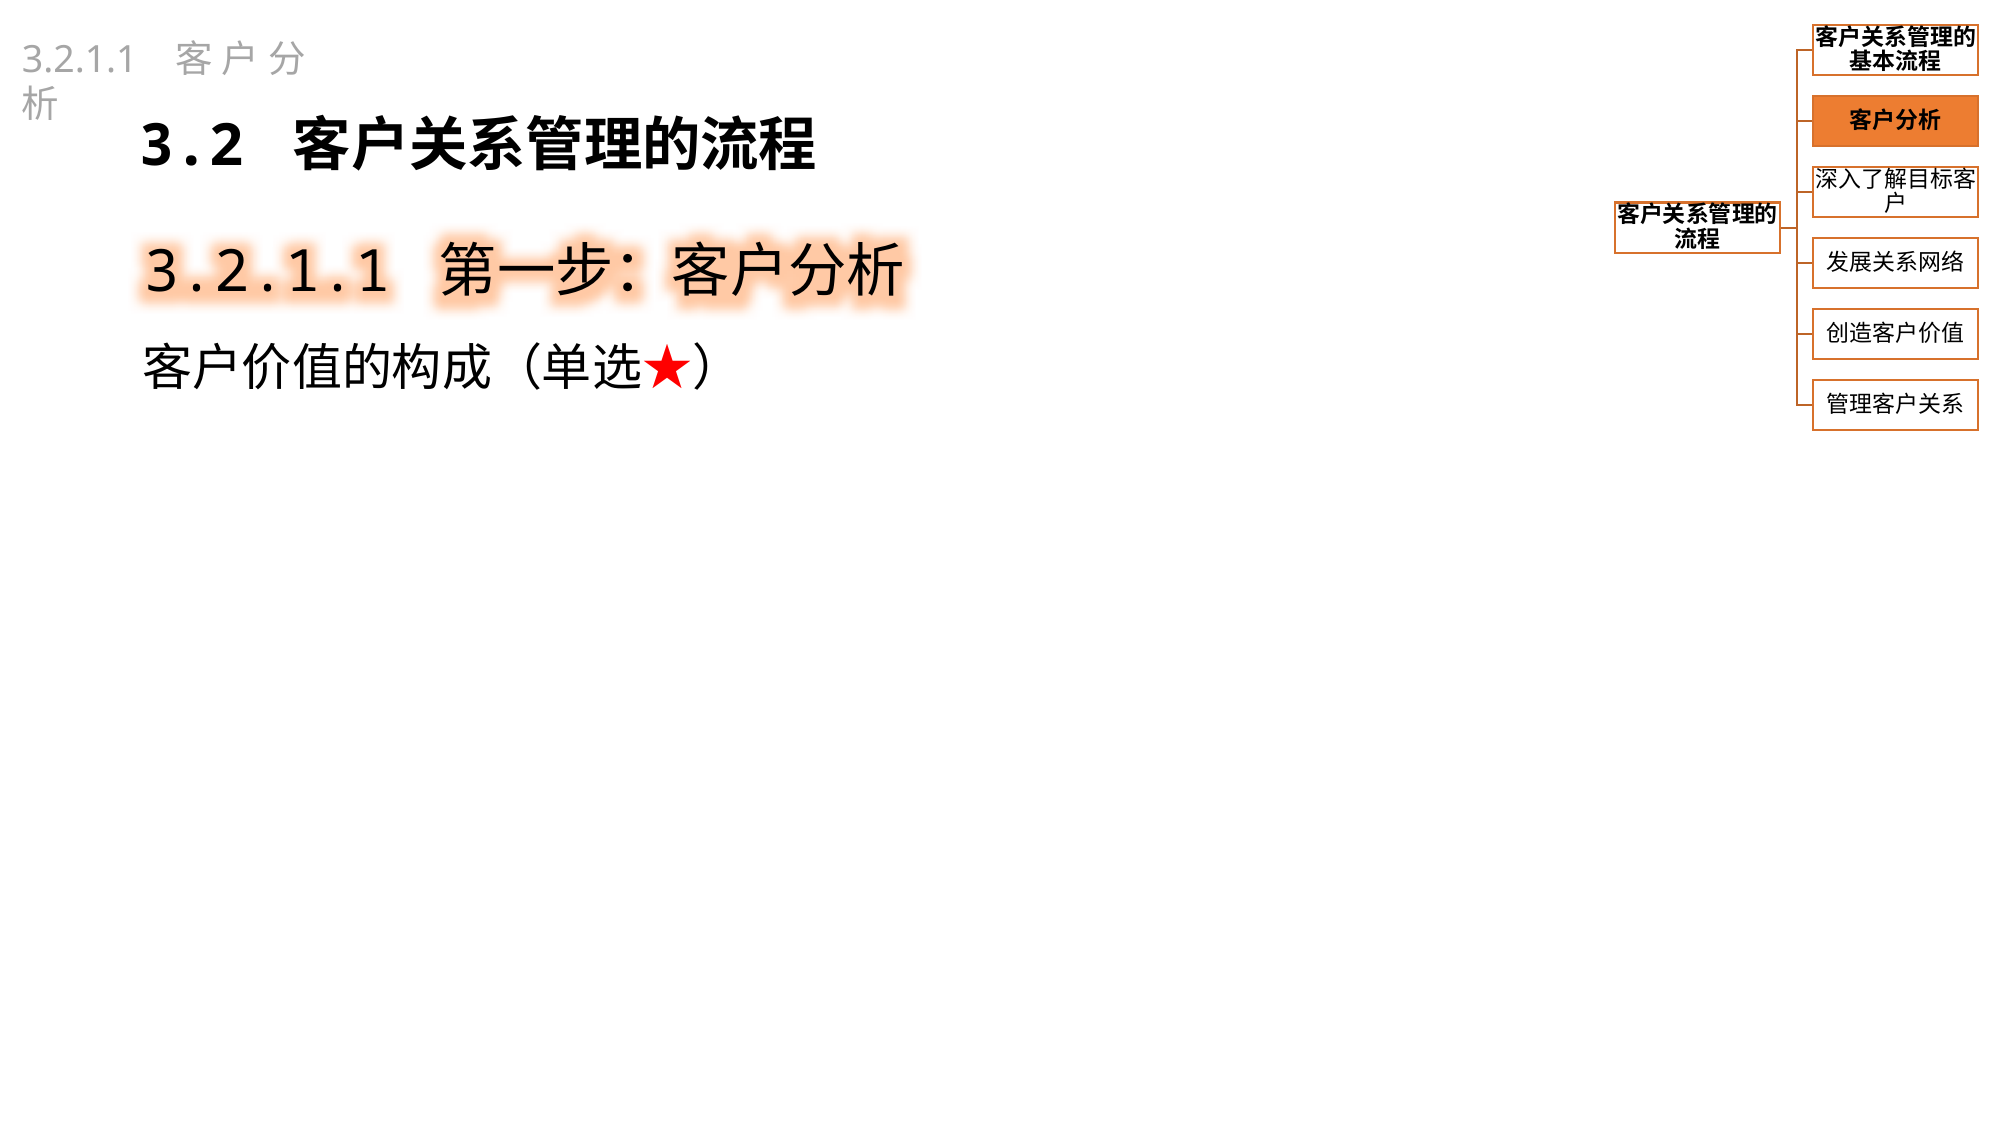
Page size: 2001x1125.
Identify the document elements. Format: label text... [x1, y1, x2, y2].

text_box 3.2.1.1 客户分析 [7, 27, 321, 88]
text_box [127, 312, 1388, 317]
text_box 客户价值的构成（单选★） [127, 327, 1388, 403]
text_box 3.2.1.1 第一步：客户分析 [126, 190, 1388, 312]
table_cell 产业条件可以改变 [124, 187, 1388, 321]
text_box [1388, 24, 2000, 431]
text_box 3.2 客户关系管理的流程 [120, 97, 1388, 187]
